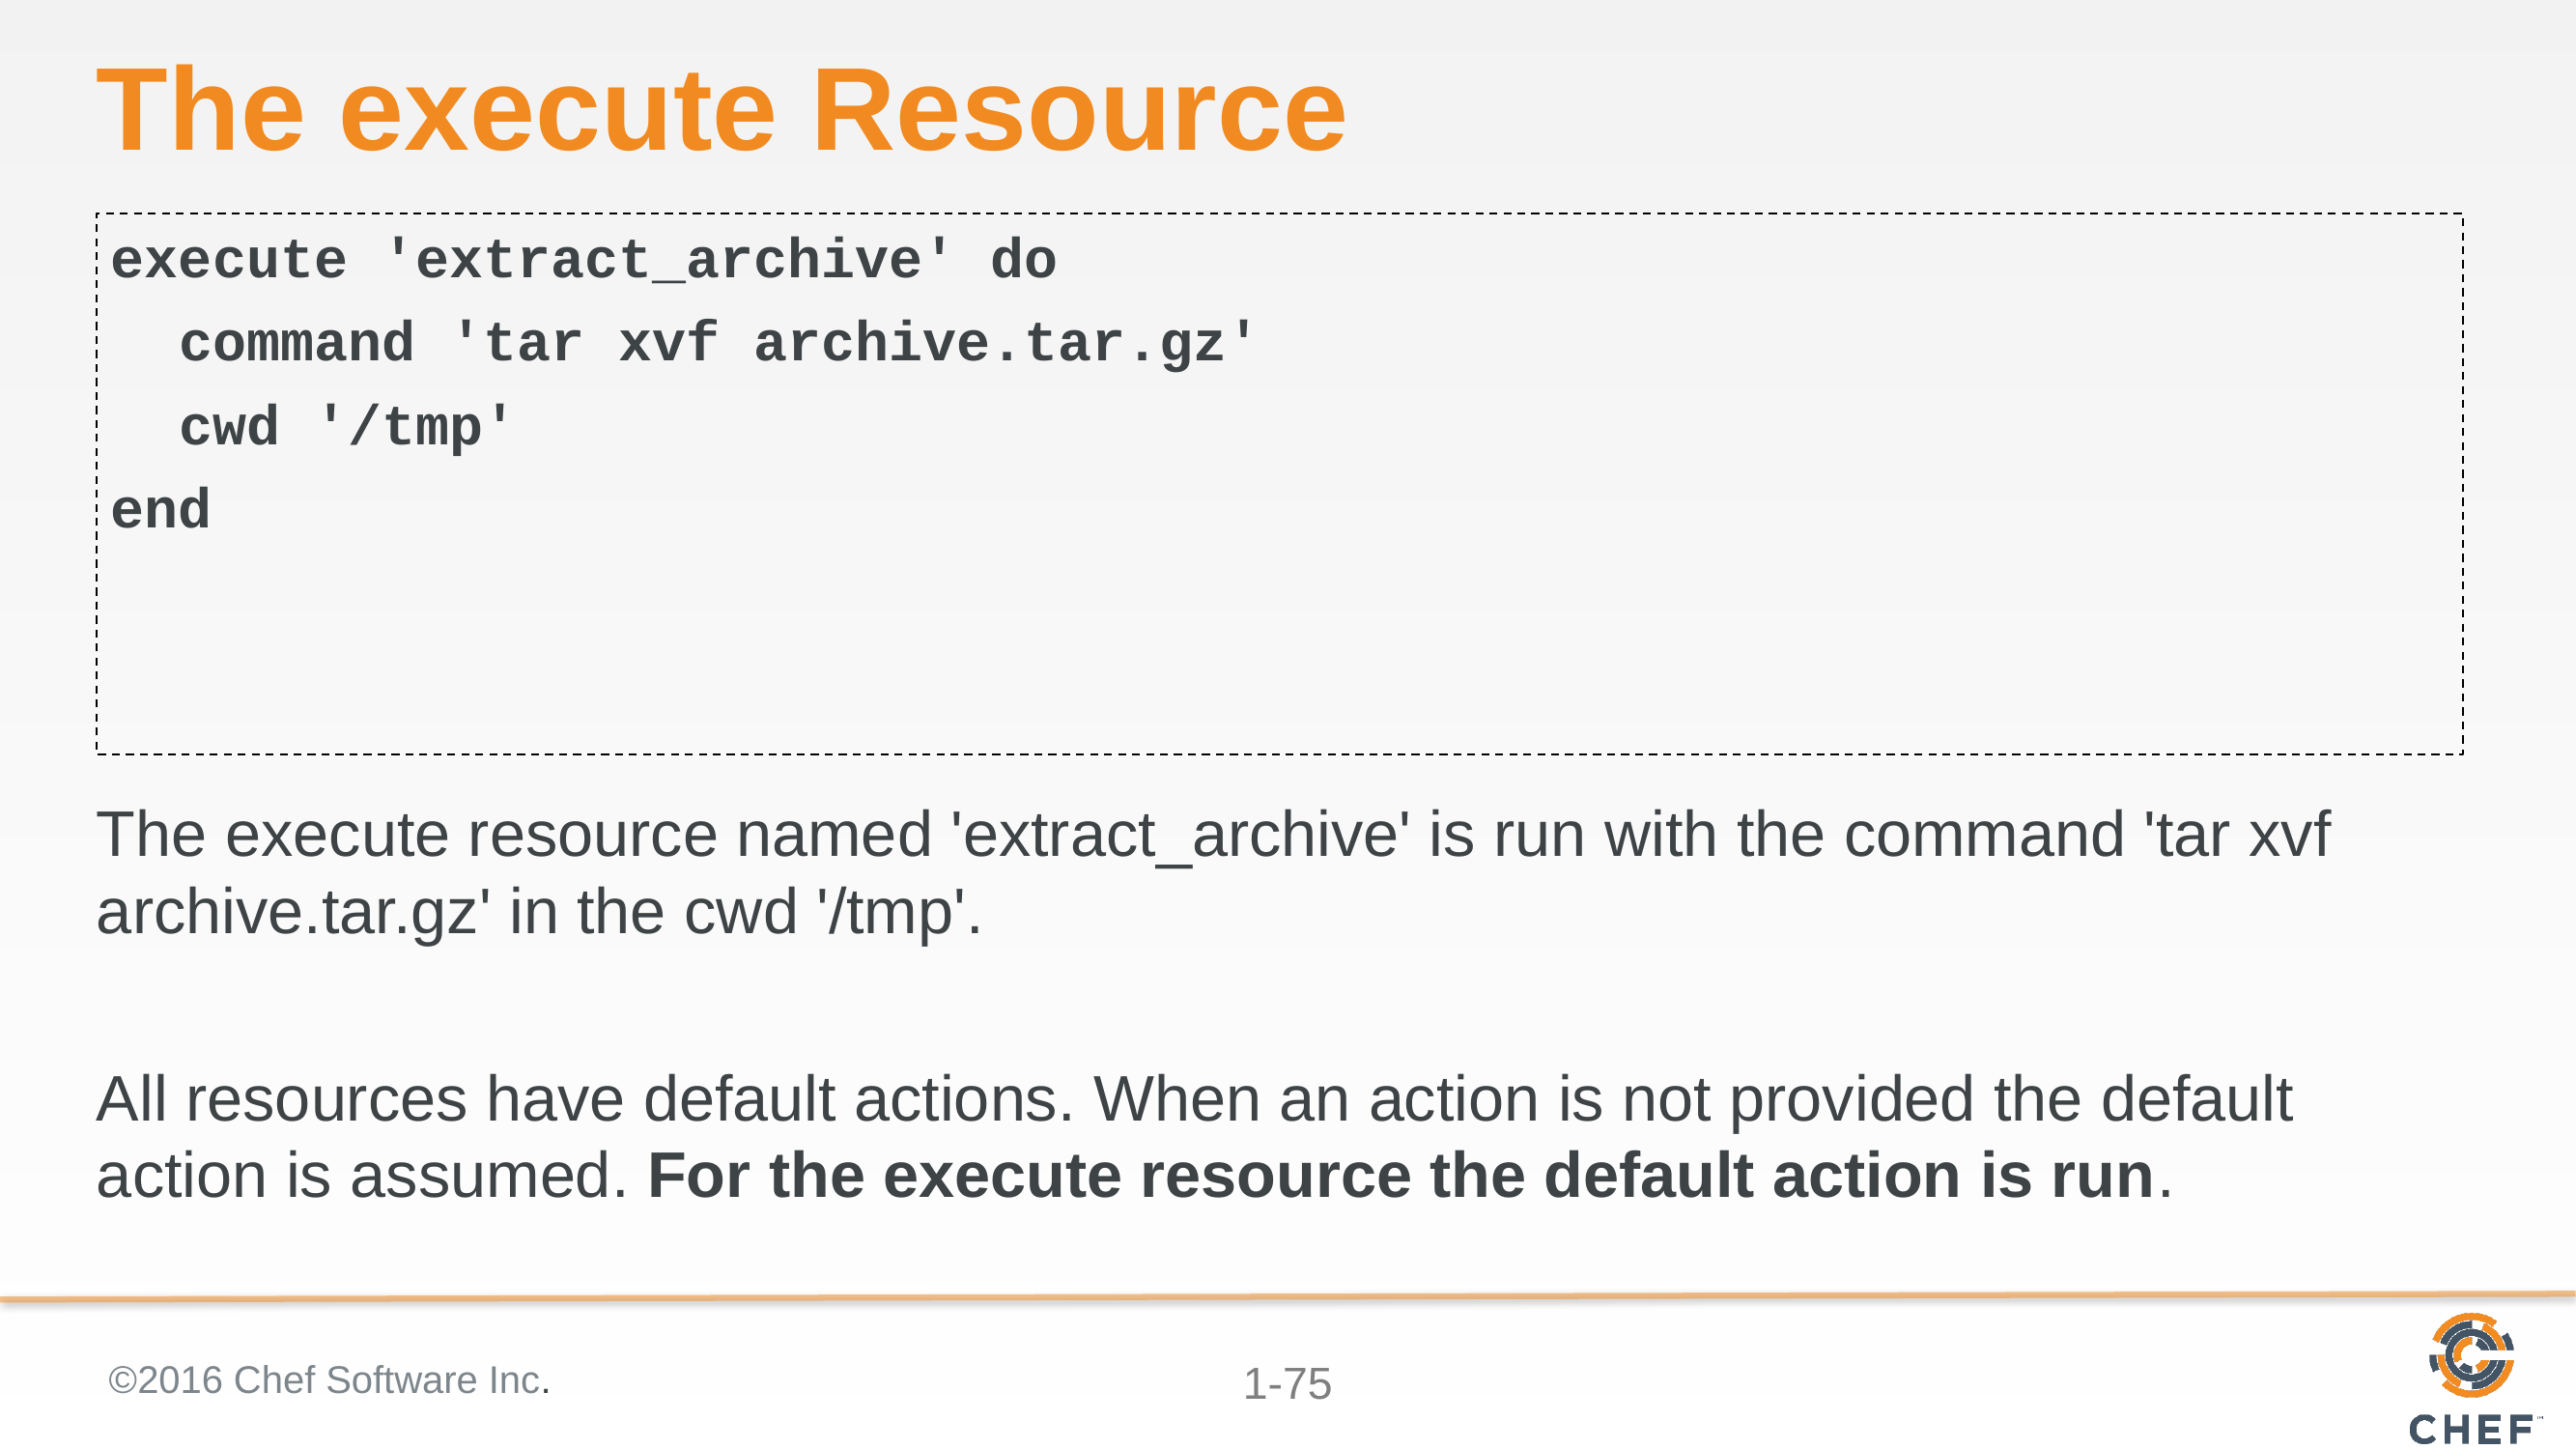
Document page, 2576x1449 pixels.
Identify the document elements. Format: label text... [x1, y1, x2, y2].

list The execute resource named 'extract_archive' is run with the command 'tar xvf archive.tar.gz' in the cwd '/tmp'. All resources have default actions. When an action is not provided the default action is assumed. For the execute resource the default action is run. [97, 792, 2463, 1269]
title The execute Resource [96, 48, 2463, 180]
list execute 'extract_archive' do command 'tar xvf archive.tar.gz' cwd '/tmp' end [96, 213, 2464, 755]
picture [2399, 1297, 2551, 1449]
